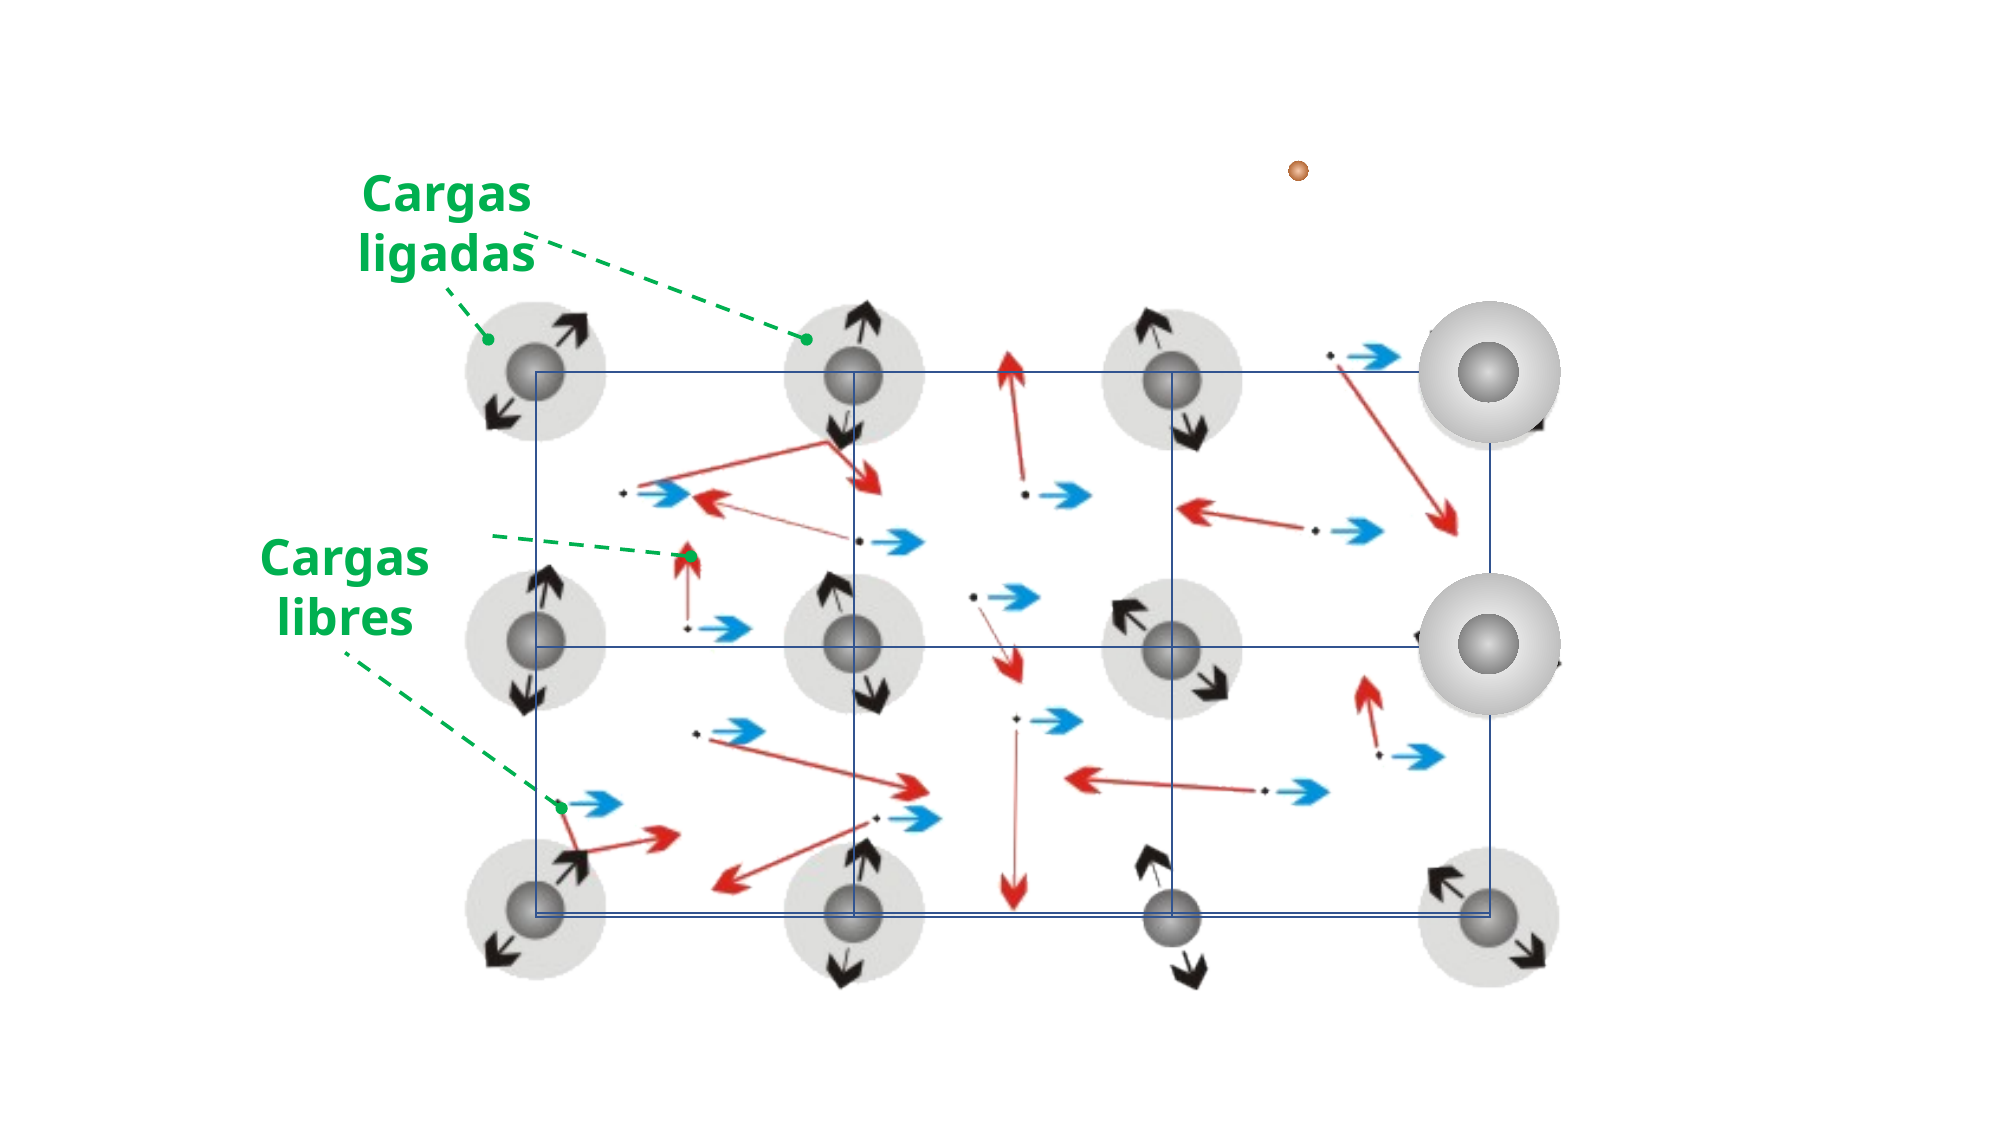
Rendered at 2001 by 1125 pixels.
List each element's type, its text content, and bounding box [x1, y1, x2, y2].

picture [446, 281, 1584, 998]
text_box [483, 534, 692, 557]
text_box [1419, 301, 1561, 443]
text_box [1287, 159, 1310, 182]
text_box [514, 229, 807, 340]
text_box Cargas libres [192, 517, 446, 653]
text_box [1419, 573, 1561, 715]
text_box Cargas ligadas [293, 153, 600, 289]
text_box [345, 593, 562, 809]
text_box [446, 229, 489, 340]
